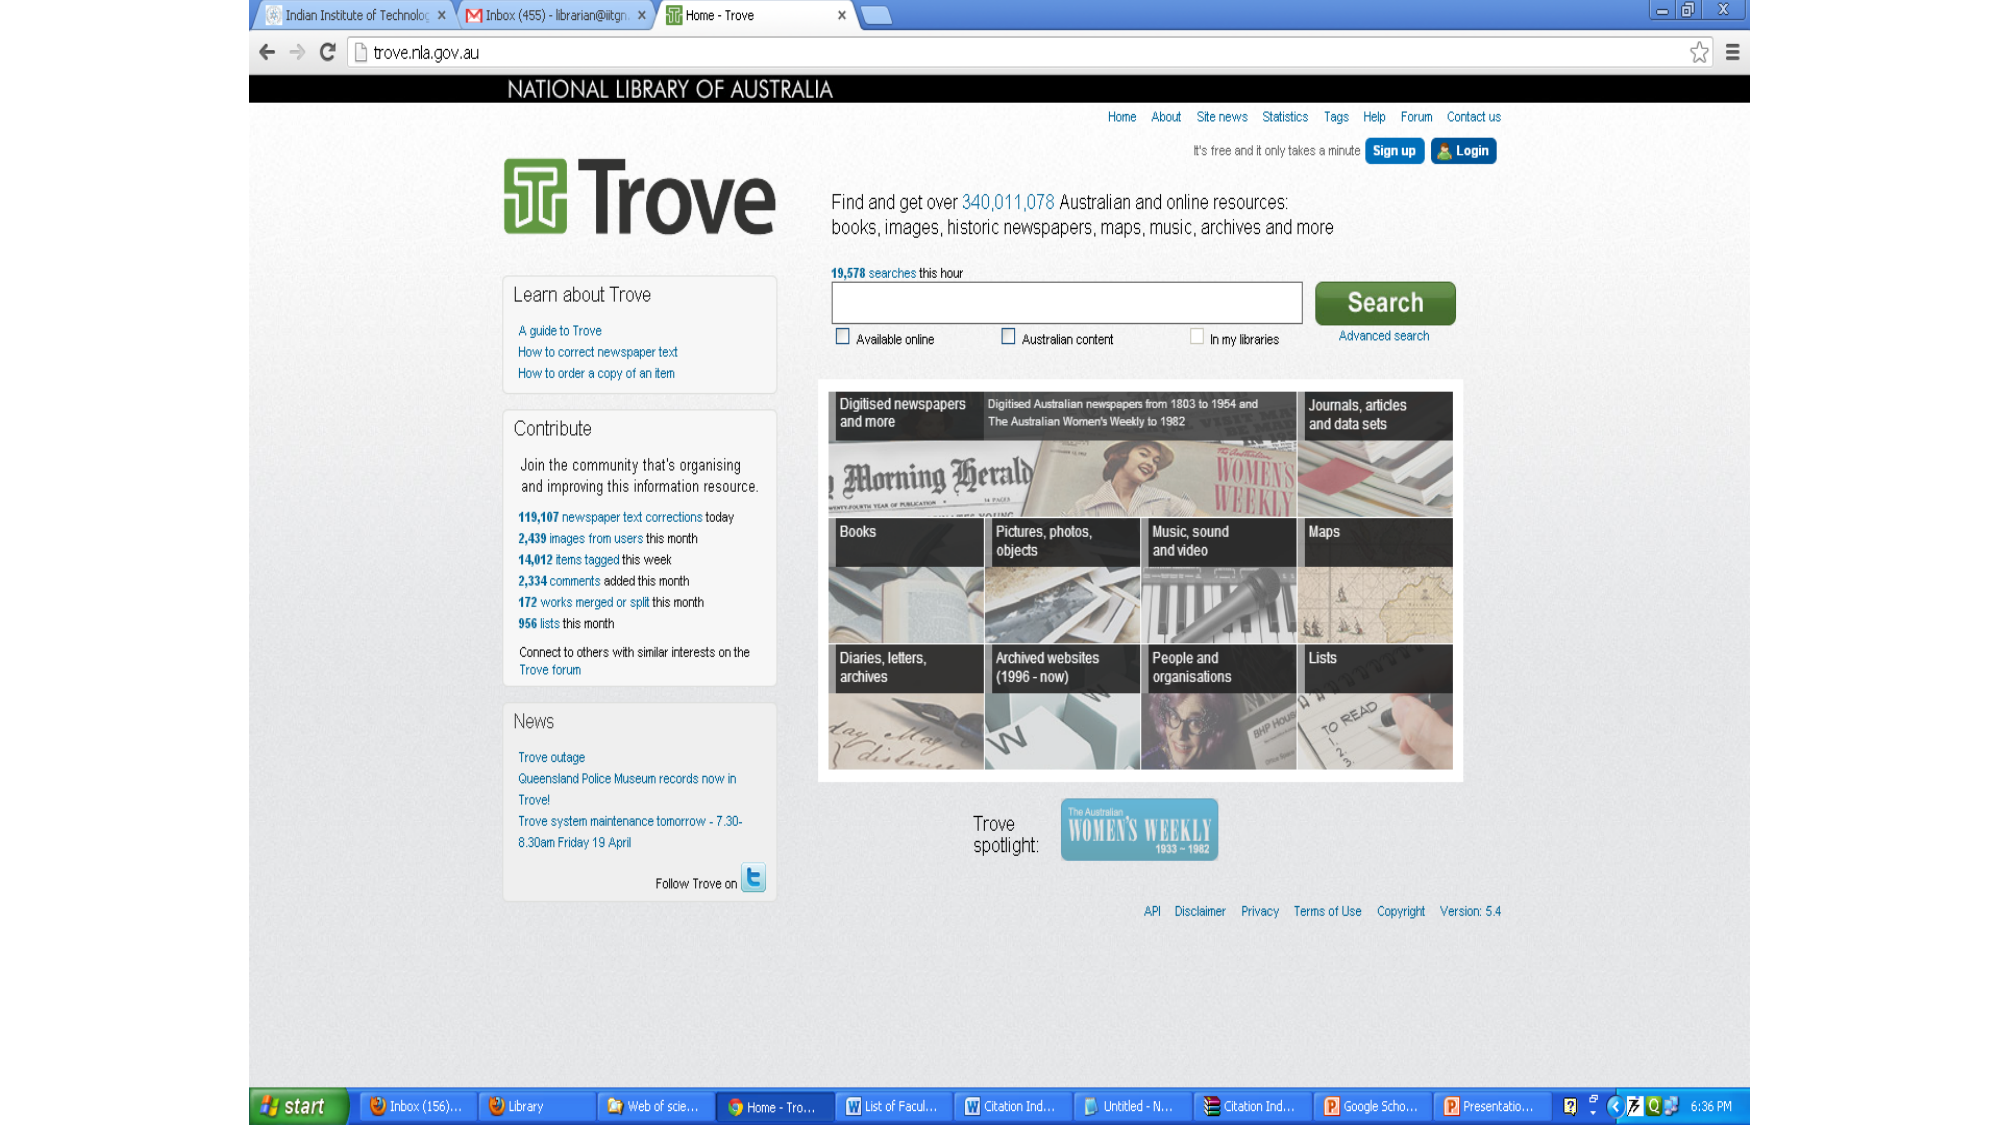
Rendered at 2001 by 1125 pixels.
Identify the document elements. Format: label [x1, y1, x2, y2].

picture [249, 0, 1750, 1125]
